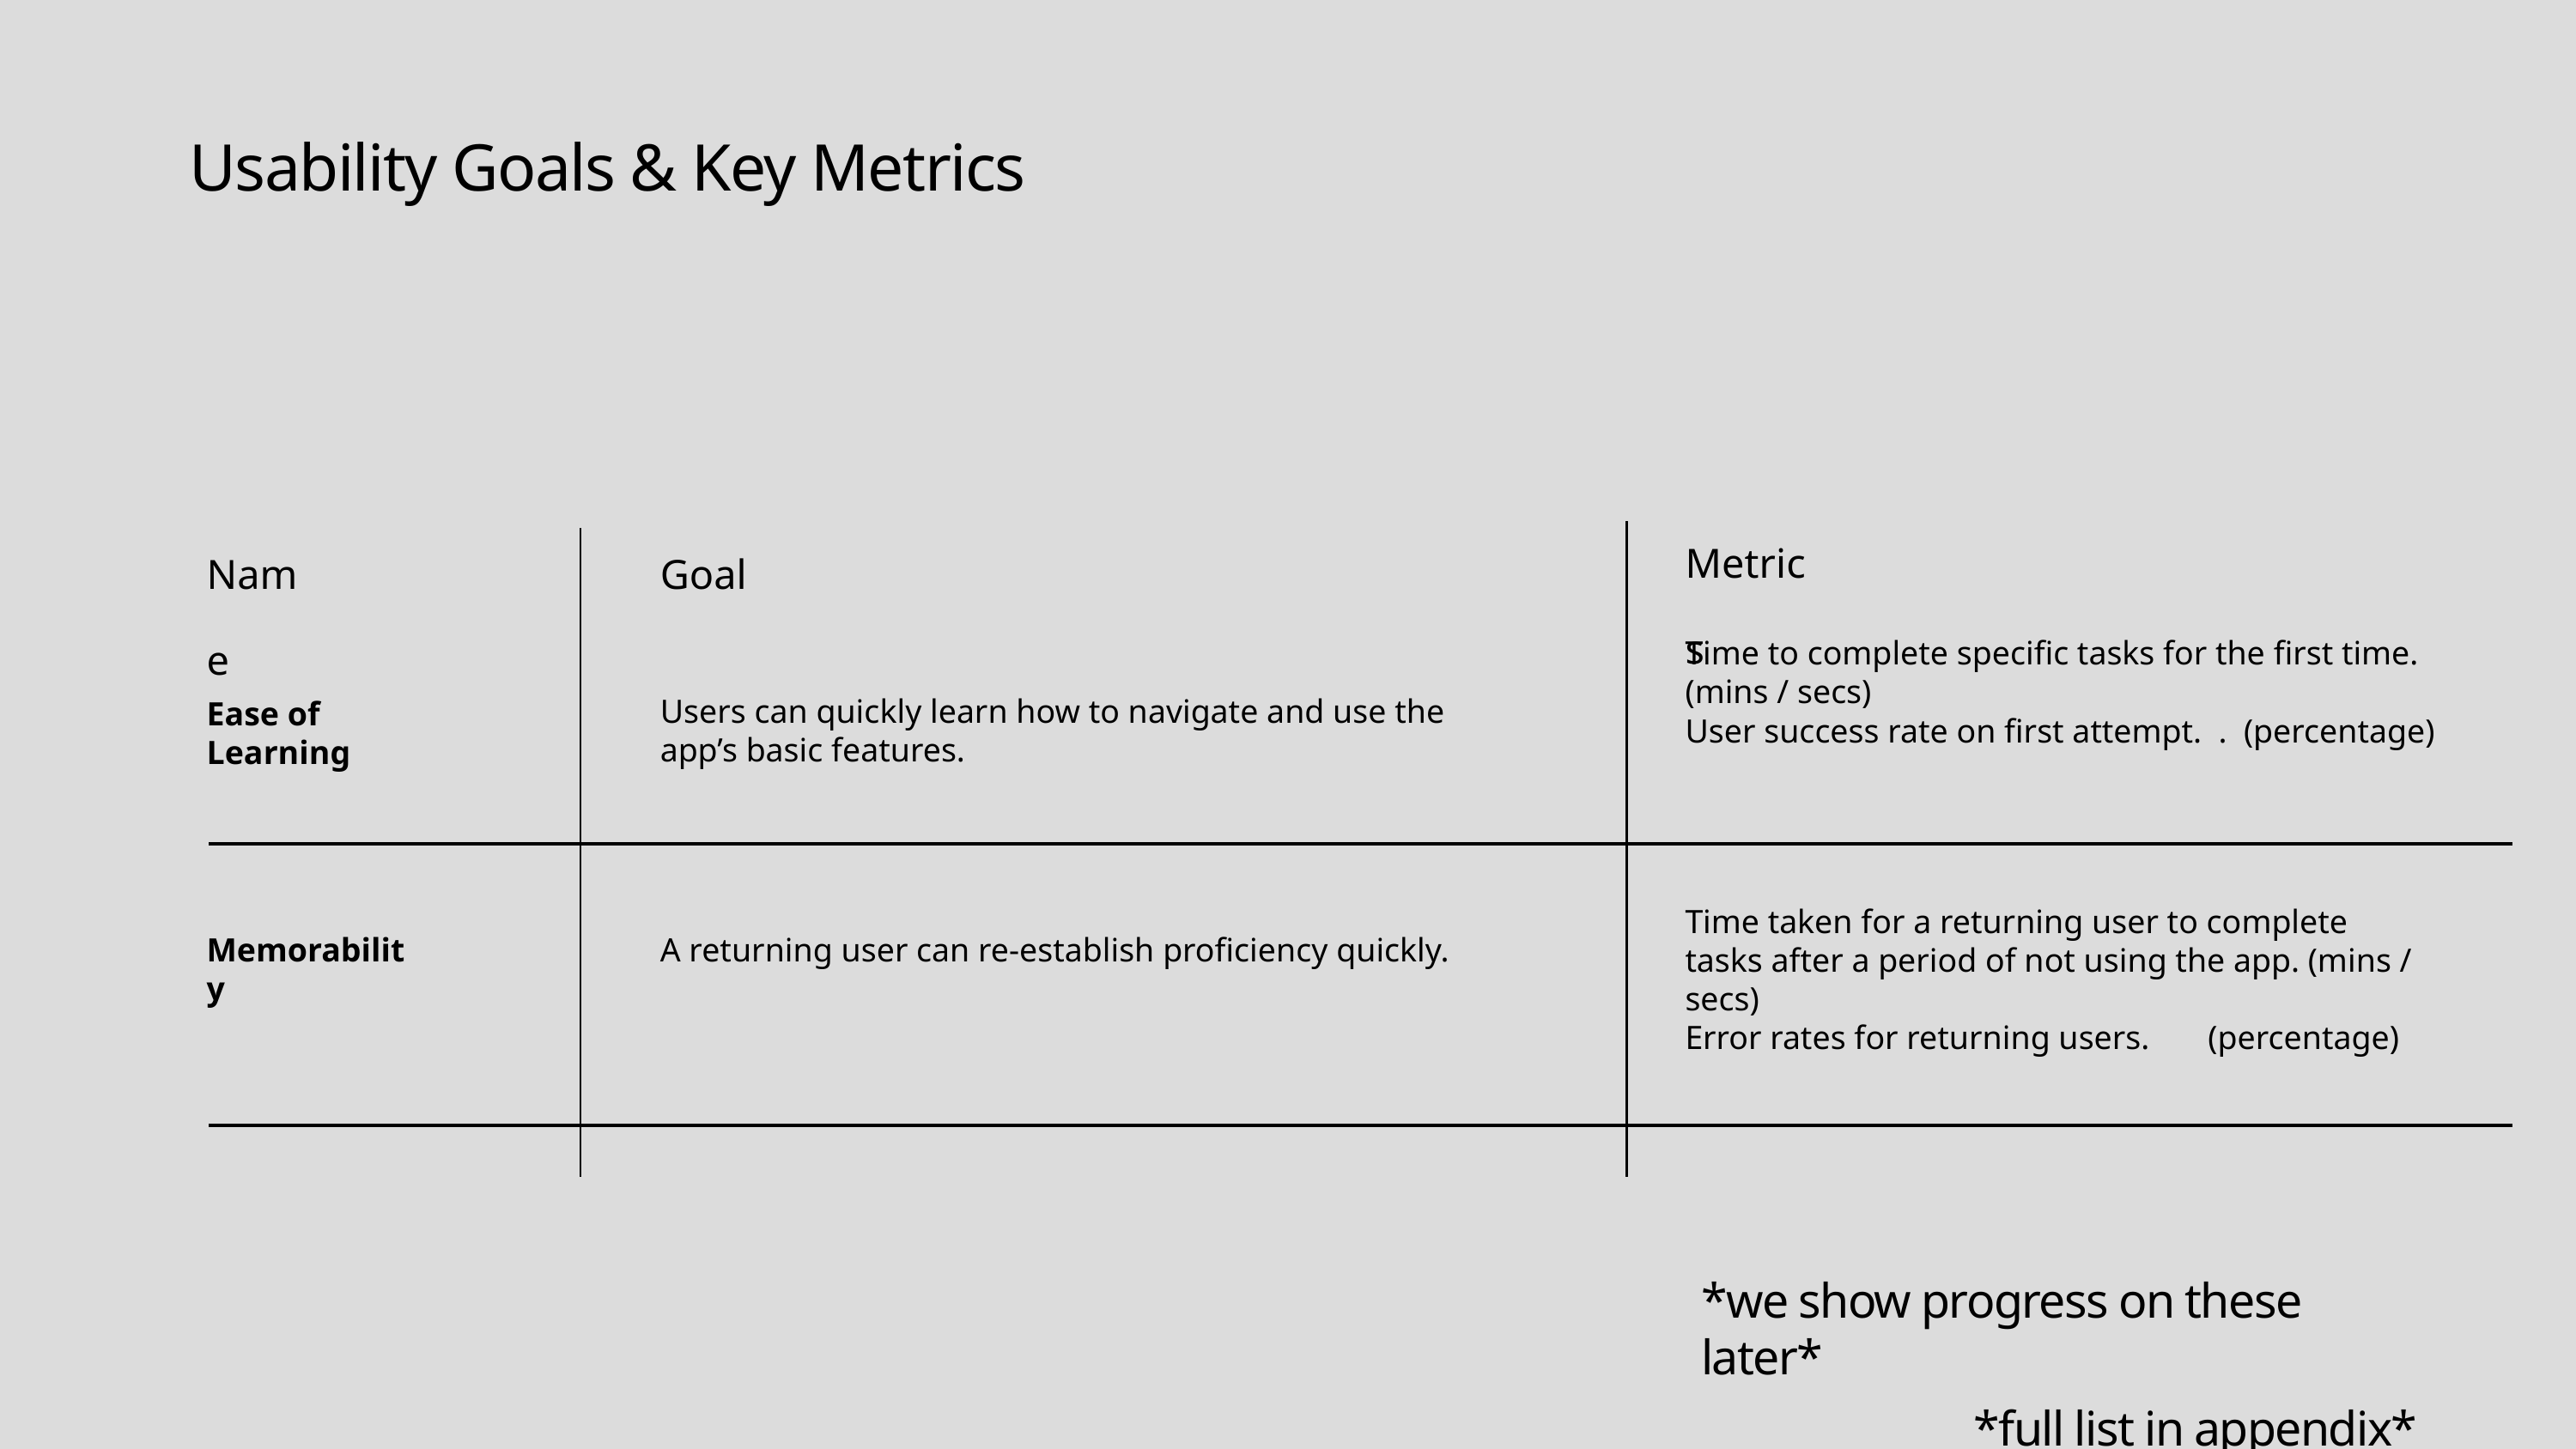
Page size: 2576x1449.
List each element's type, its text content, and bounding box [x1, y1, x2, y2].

picture [209, 521, 2512, 1177]
text_box Time taken for a returning user to complete tasks after a period of not using the app. (mins / secs) Error rates for returning users. (percentage) [1685, 900, 2434, 1096]
text_box Usability Goals & Key Metrics [189, 107, 1054, 204]
text_box Ease of Learning [206, 693, 471, 733]
text_box Metrics [1685, 500, 1825, 586]
text_box Name [206, 511, 319, 597]
text_box Users can quickly learn how to navigate and use the app’s basic features. [659, 690, 1518, 769]
text_box Time to complete specific tasks for the first time. (mins / secs) User success rate on first attempt. . (percentage) [1685, 633, 2494, 794]
text_box *we show progress on these later* *full list in appendix* [1701, 1270, 2418, 1413]
text_box Memorability [206, 929, 417, 969]
text_box A returning user can re-establish proficiency quickly. [659, 929, 1524, 1070]
text_box Goal [659, 511, 751, 597]
